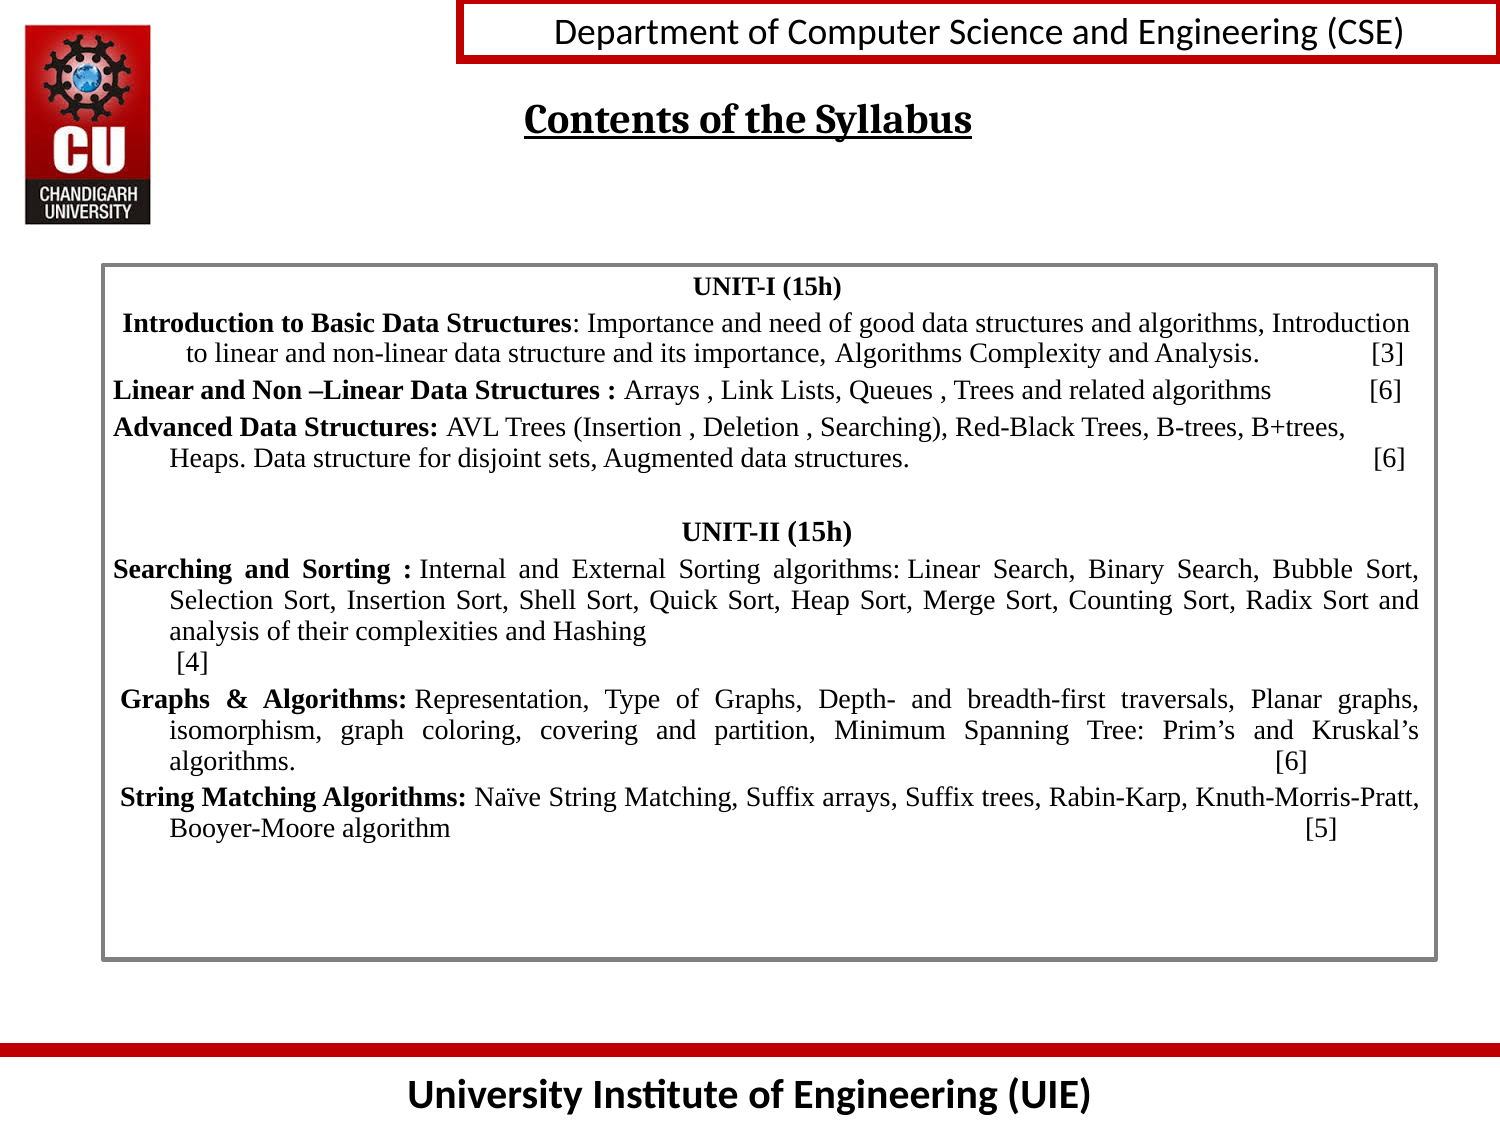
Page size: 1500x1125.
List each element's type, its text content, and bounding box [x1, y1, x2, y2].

slide_number [1412, 1042, 1500, 1103]
list UNIT-I (15h) Introduction to Basic Data Structures: Importance and need of good data structures and algorithms, Introduction to linear and non-linear data structure and its importance, Algorithms Complexity and Analysis. [3] Linear and Non –Linear Data Structures : Arrays , Link Lists, Queues , Trees and related algorithms [6] Advanced Data Structures: AVL Trees (Insertion , Deletion , Searching), Red-Black Trees, B-trees, B+trees, Heaps. Data structure for disjoint sets, Augmented data structures. [6] UNIT-II (15h) Searching and Sorting : Internal and External Sorting algorithms: Linear Search, Binary Search, Bubble Sort, Selection Sort, Insertion Sort, Shell Sort, Quick Sort, Heap Sort, Merge Sort, Counting Sort, Radix Sort and analysis of their complexities and Hashing [4] Graphs & Algorithms: Representation, Type of Graphs, Depth- and breadth-first traversals, Planar graphs, isomorphism, graph coloring, covering and partition, Minimum Spanning Tree: Prim’s and Kruskal’s algorithms. [6] String Matching Algorithms: Naïve String Matching, Suffix arrays, Suffix trees, Rabin-Karp, Knuth-Morris-Pratt, Booyer-Moore algorithm [5] [98, 230, 1436, 943]
title Contents of the Syllabus [101, 87, 1396, 200]
text_box [101, 263, 1438, 962]
picture [24, 24, 151, 225]
